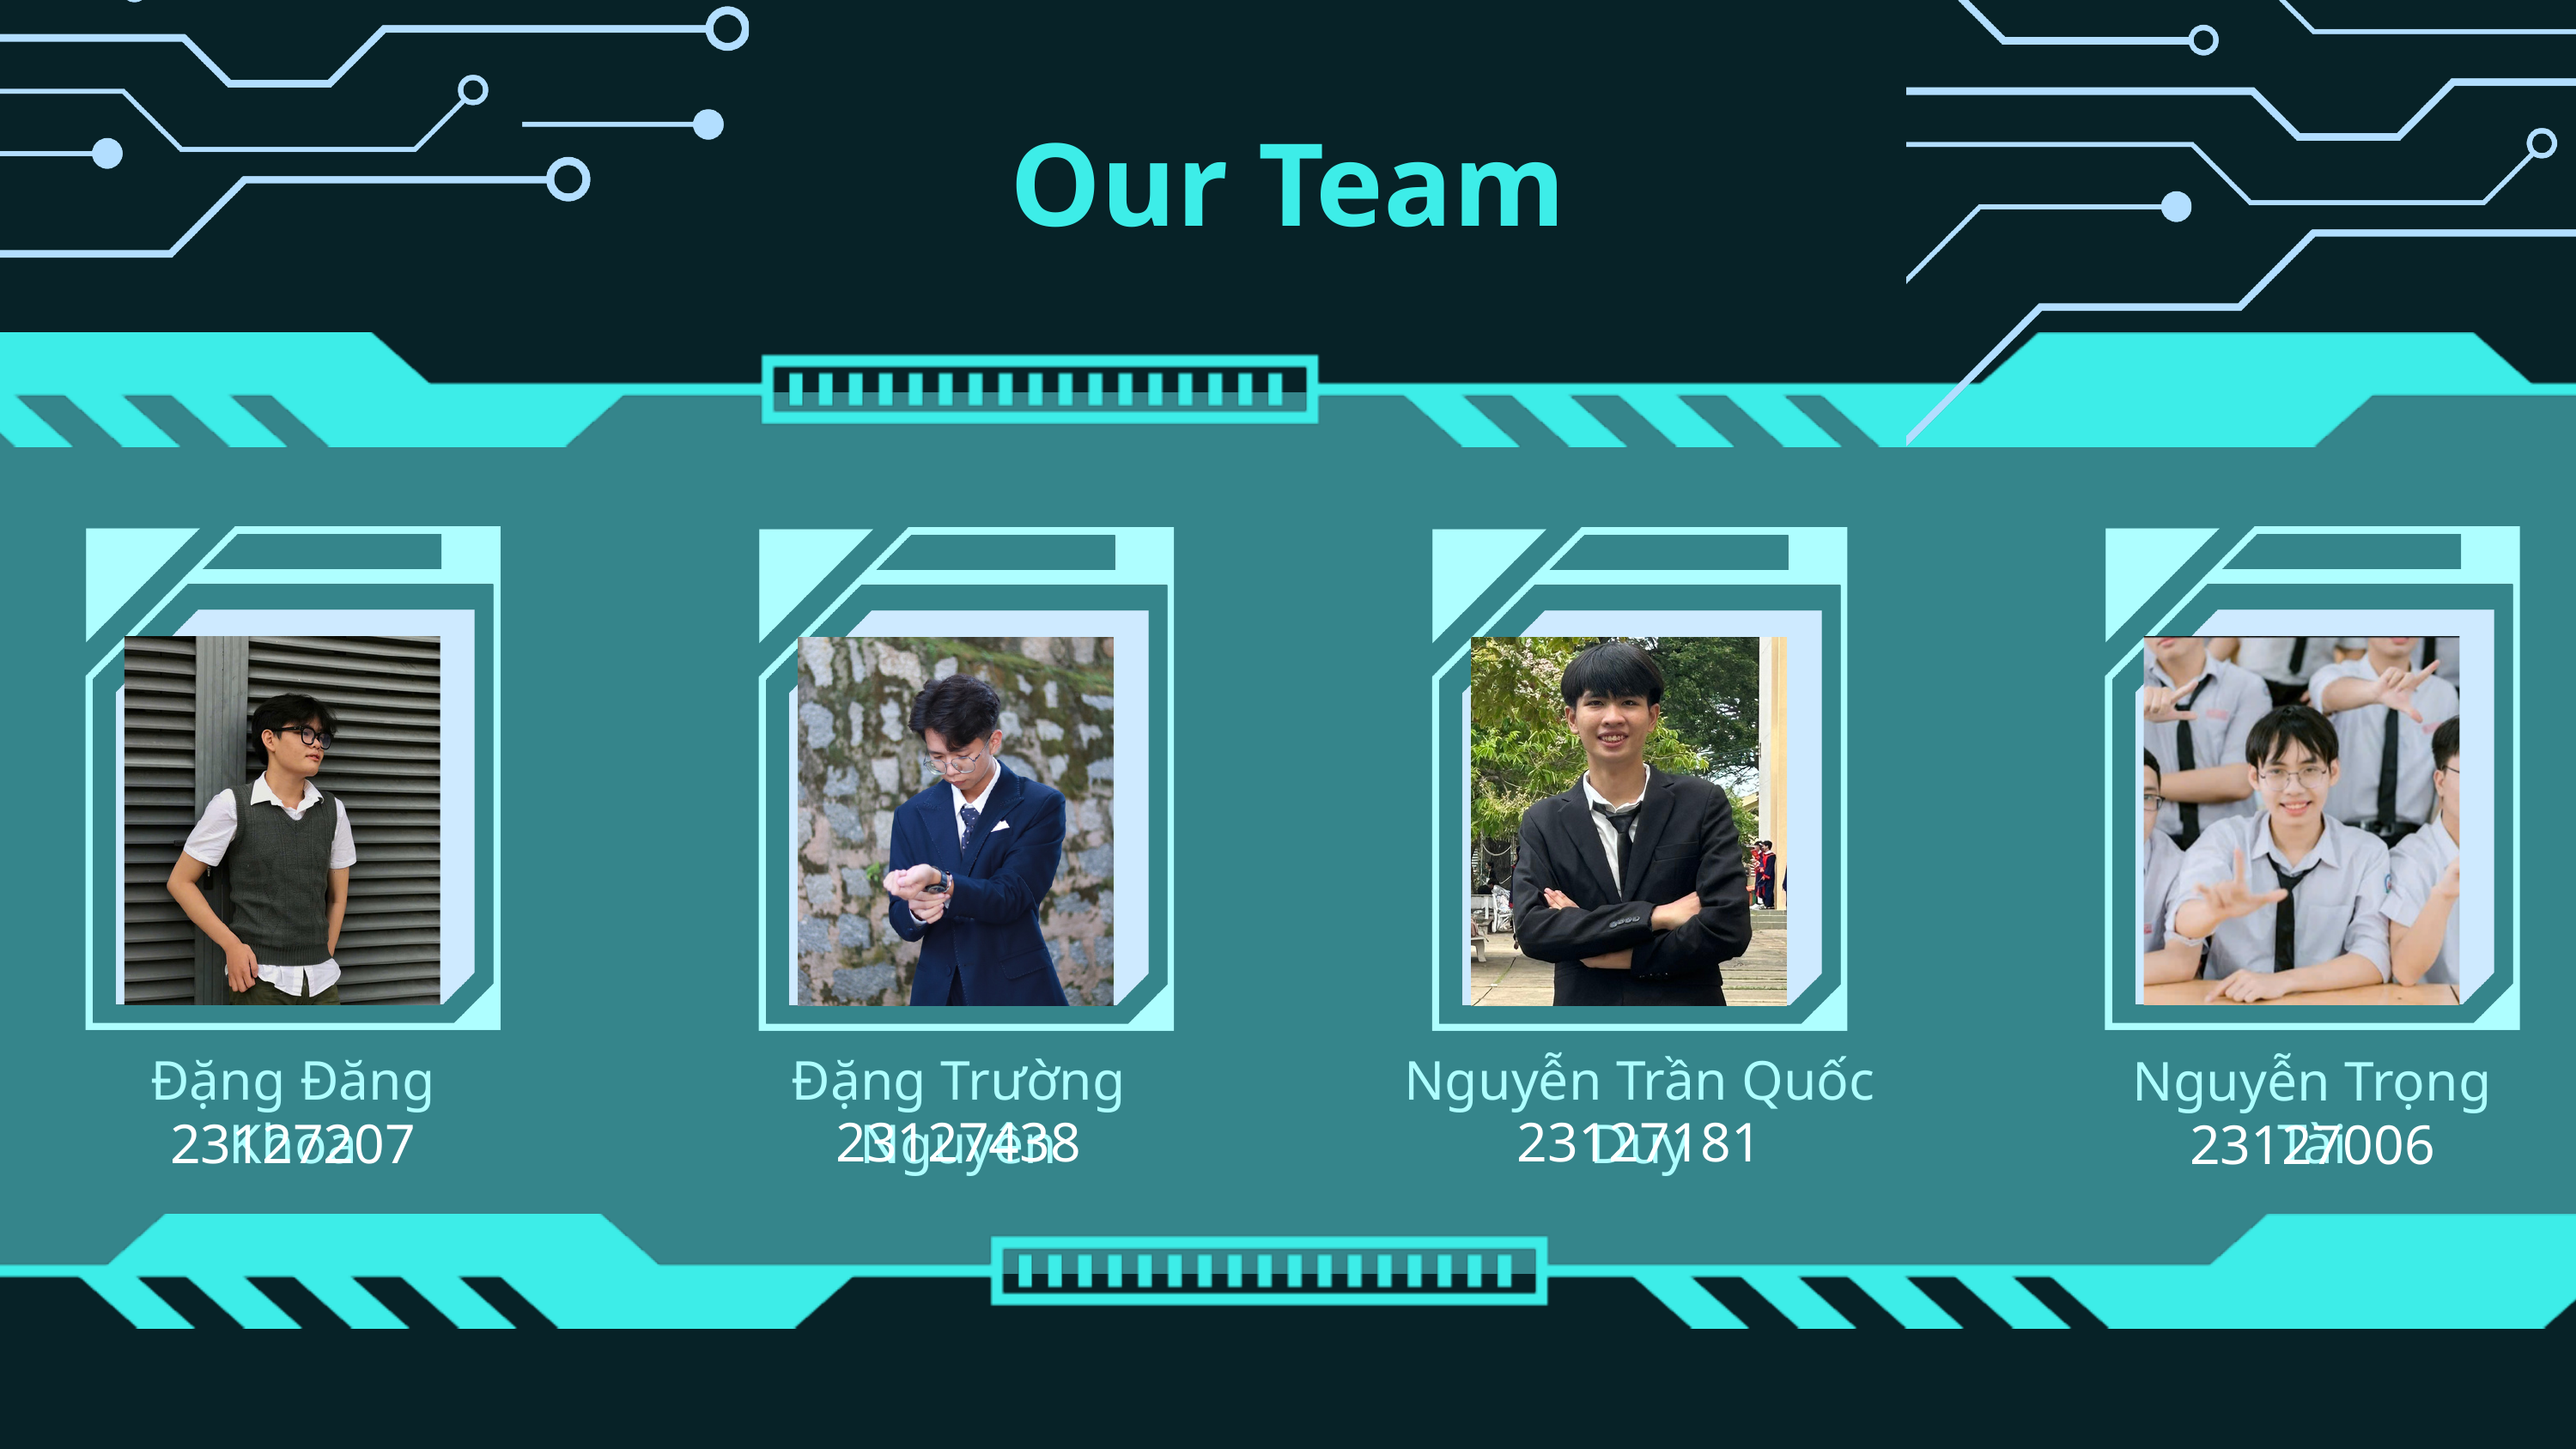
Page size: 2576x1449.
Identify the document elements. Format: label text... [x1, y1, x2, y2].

text_box Our Team [825, 123, 1751, 250]
text_box [0, 0, 750, 389]
text_box [0, 1283, 2576, 1329]
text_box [2105, 526, 2520, 1177]
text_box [0, 391, 2576, 1275]
text_box [750, 332, 1906, 389]
text_box [1906, 0, 2576, 389]
